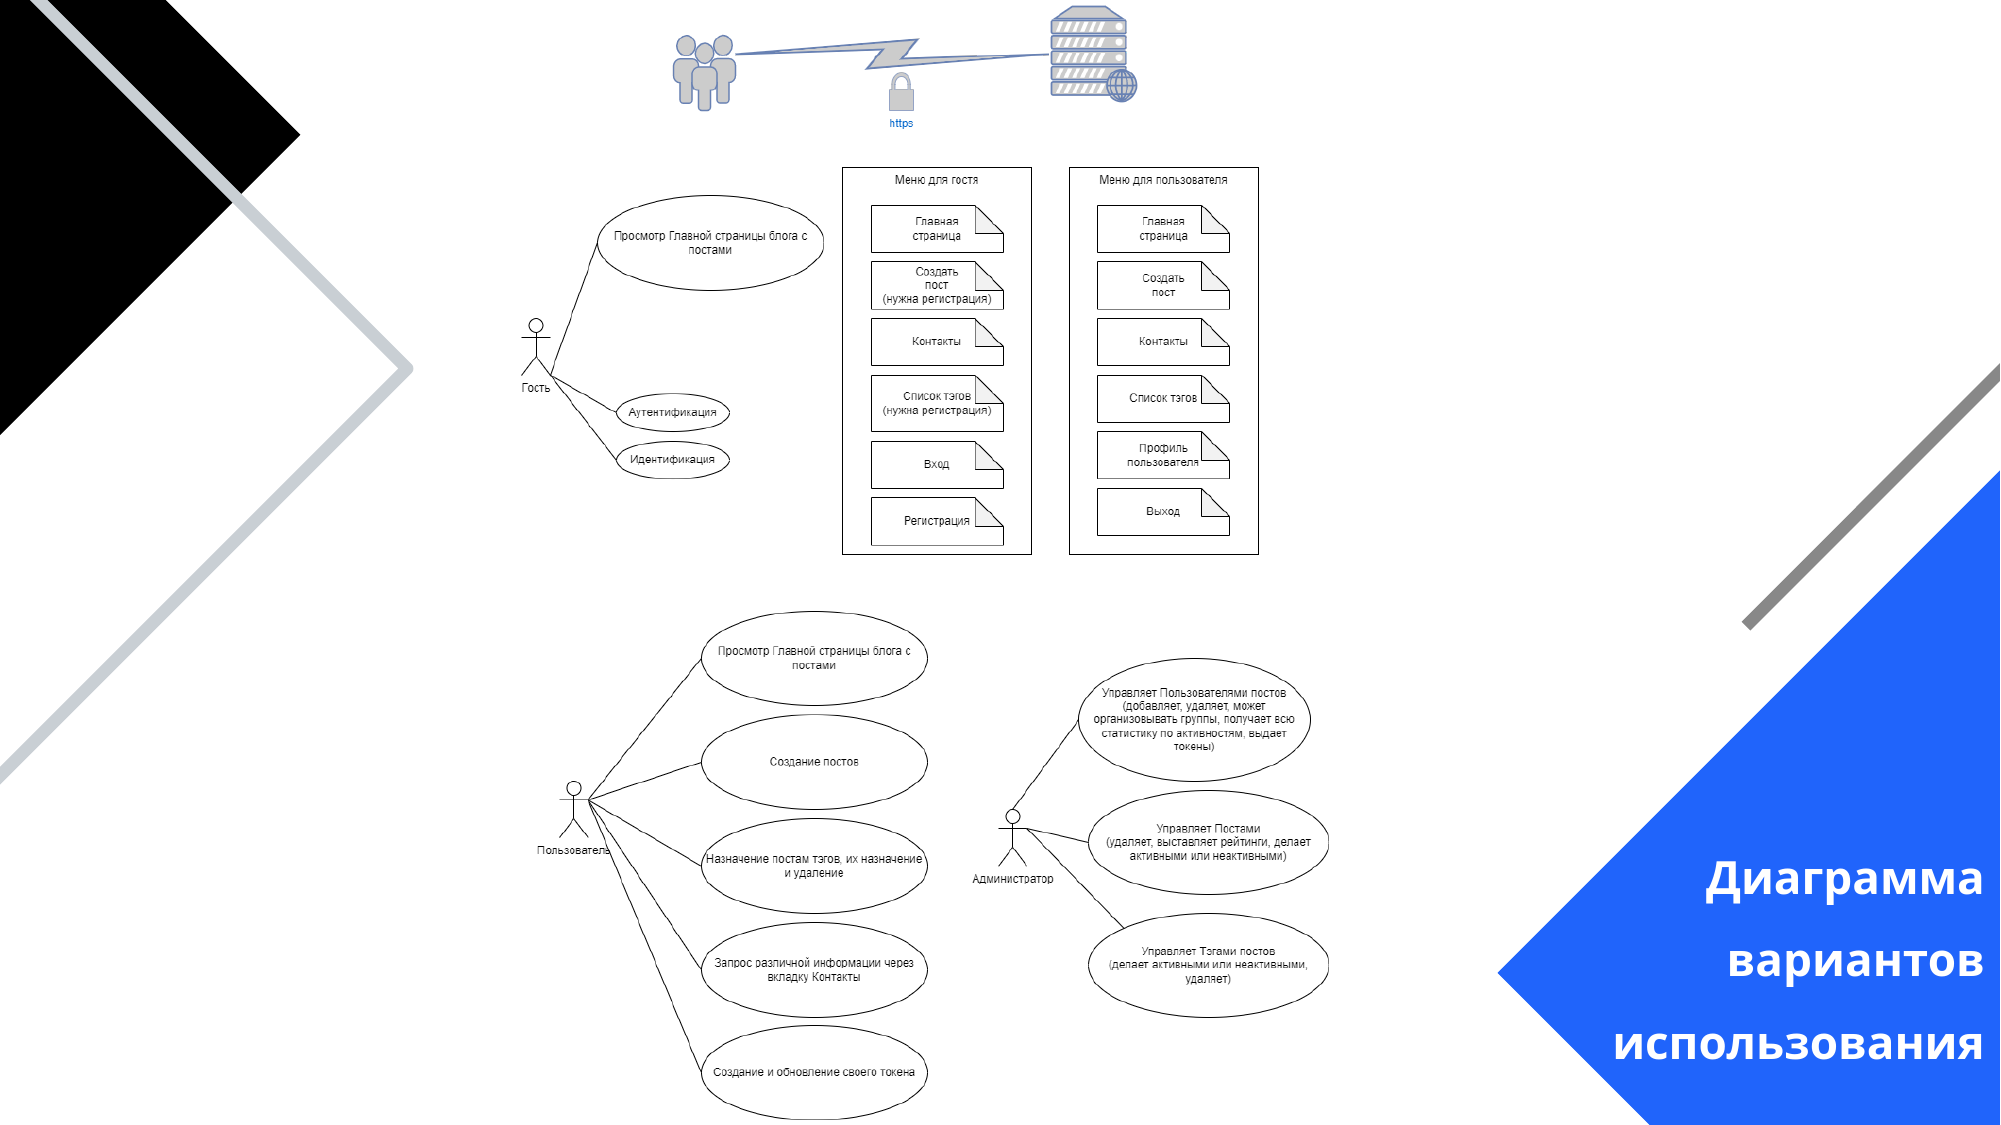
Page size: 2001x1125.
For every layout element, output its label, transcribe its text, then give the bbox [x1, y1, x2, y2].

picture [520, 5, 1329, 1120]
text_box [1497, 919, 1551, 1027]
text_box [0, 0, 408, 776]
text_box Диаграмма вариантов использования [1551, 806, 2000, 1037]
text_box [1664, 634, 2000, 806]
text_box [40, 0, 301, 198]
text_box [1561, 1037, 2000, 1125]
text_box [1745, 327, 2000, 627]
